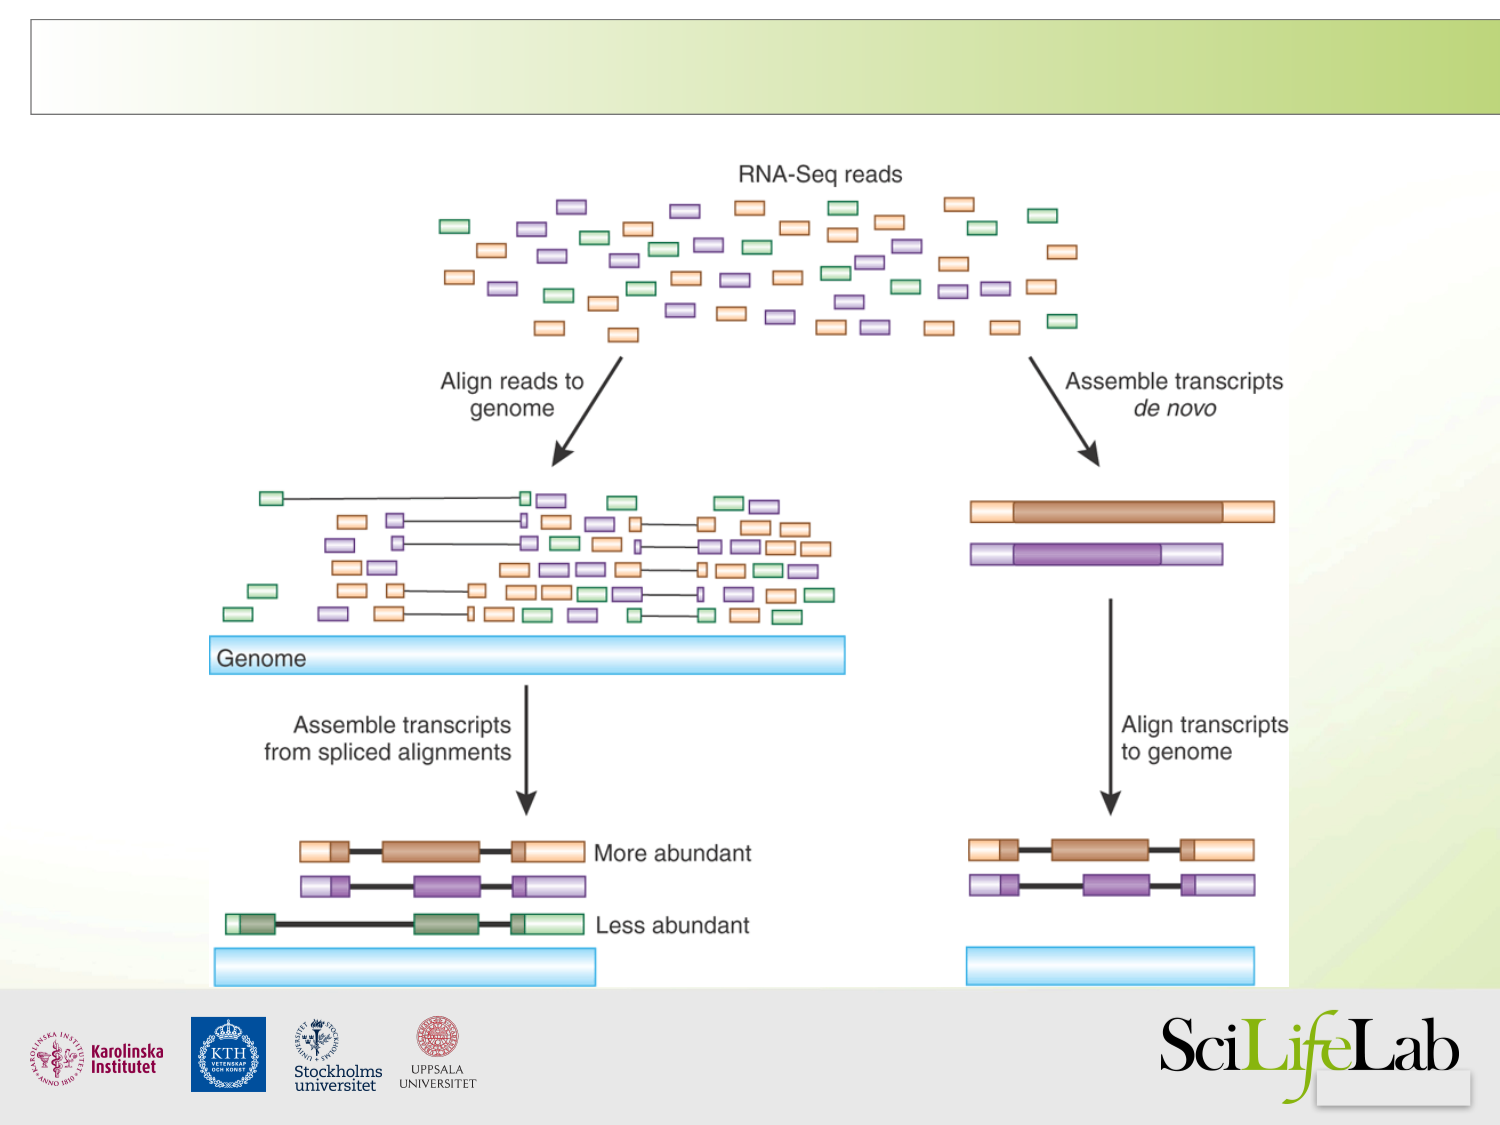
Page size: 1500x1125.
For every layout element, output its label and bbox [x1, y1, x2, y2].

picture [0, 0, 1500, 1125]
list [0, 162, 1498, 987]
